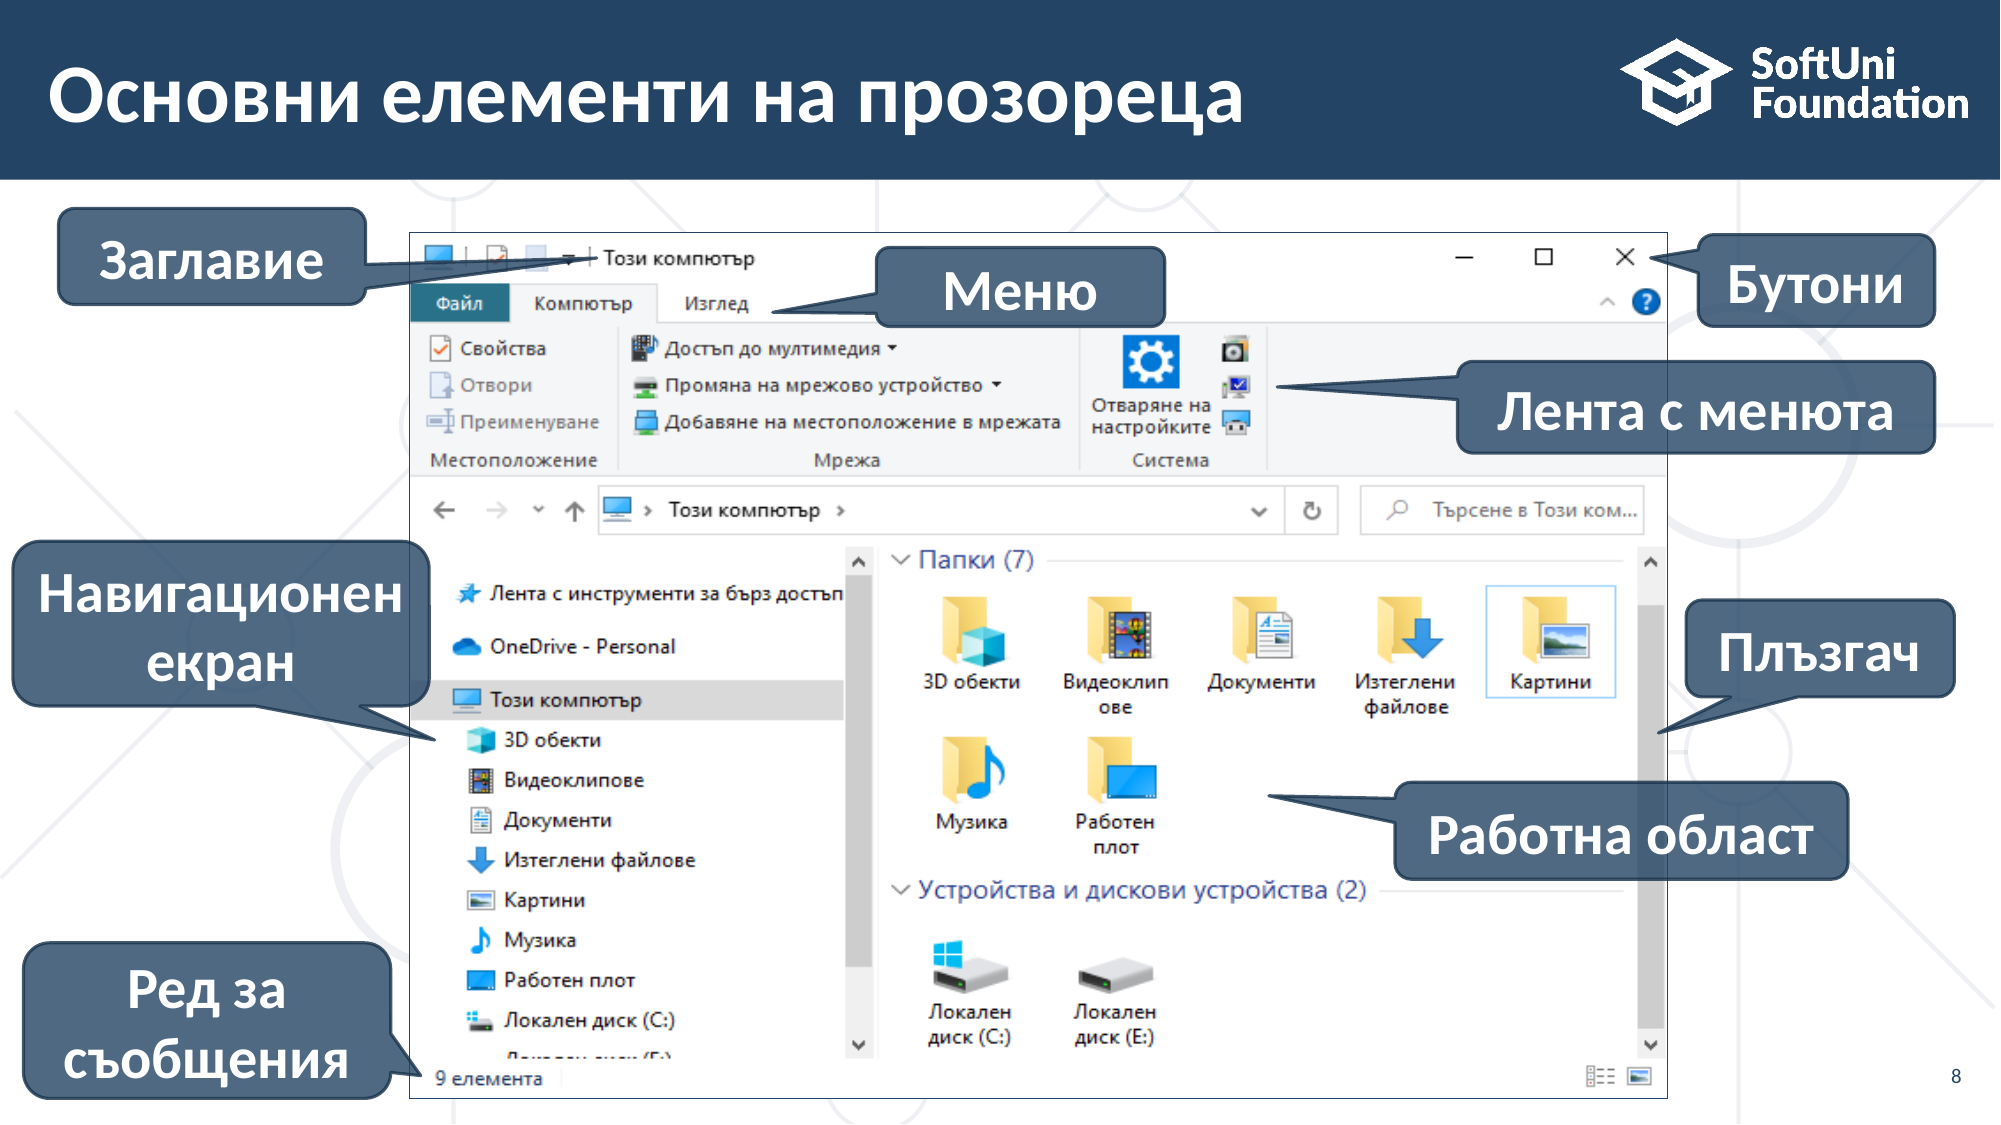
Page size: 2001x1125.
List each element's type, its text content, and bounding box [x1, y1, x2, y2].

text_box Ред за съобщения [21, 940, 403, 1101]
picture [408, 232, 1669, 1099]
title Основни елементи на прозореца [31, 16, 1591, 162]
text_box Лента с менюта [1673, 359, 1937, 456]
text_box Заглавие [56, 206, 403, 307]
picture [1619, 38, 1968, 126]
text_box Плъзгач [1673, 597, 1957, 732]
text_box Навигационен екран [10, 539, 403, 737]
slide_number 8 [1897, 1049, 1968, 1101]
text_box Работна област [1673, 780, 1851, 882]
text_box Бутони [1673, 232, 1937, 329]
